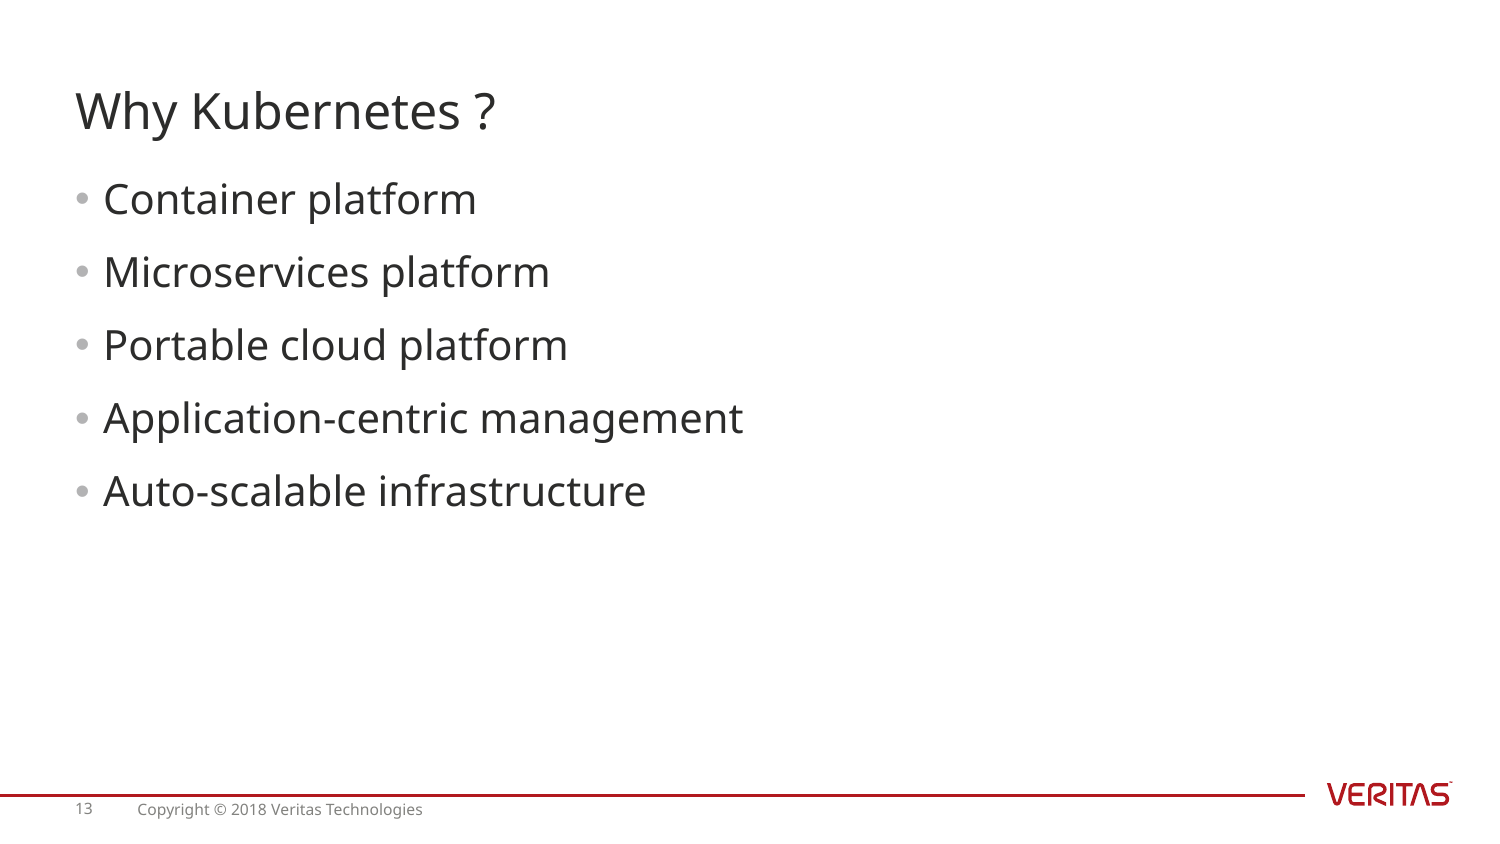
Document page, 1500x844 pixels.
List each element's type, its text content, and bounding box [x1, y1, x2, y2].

slide_number 13 [75, 798, 125, 821]
footer Copyright © 2018 Veritas Technologies [137, 798, 531, 821]
list Container platform Microservices platform Portable cloud platform Application-centric management Auto-scalable infrastructure [75, 178, 1425, 732]
title Why Kubernetes ? [75, 37, 1425, 141]
